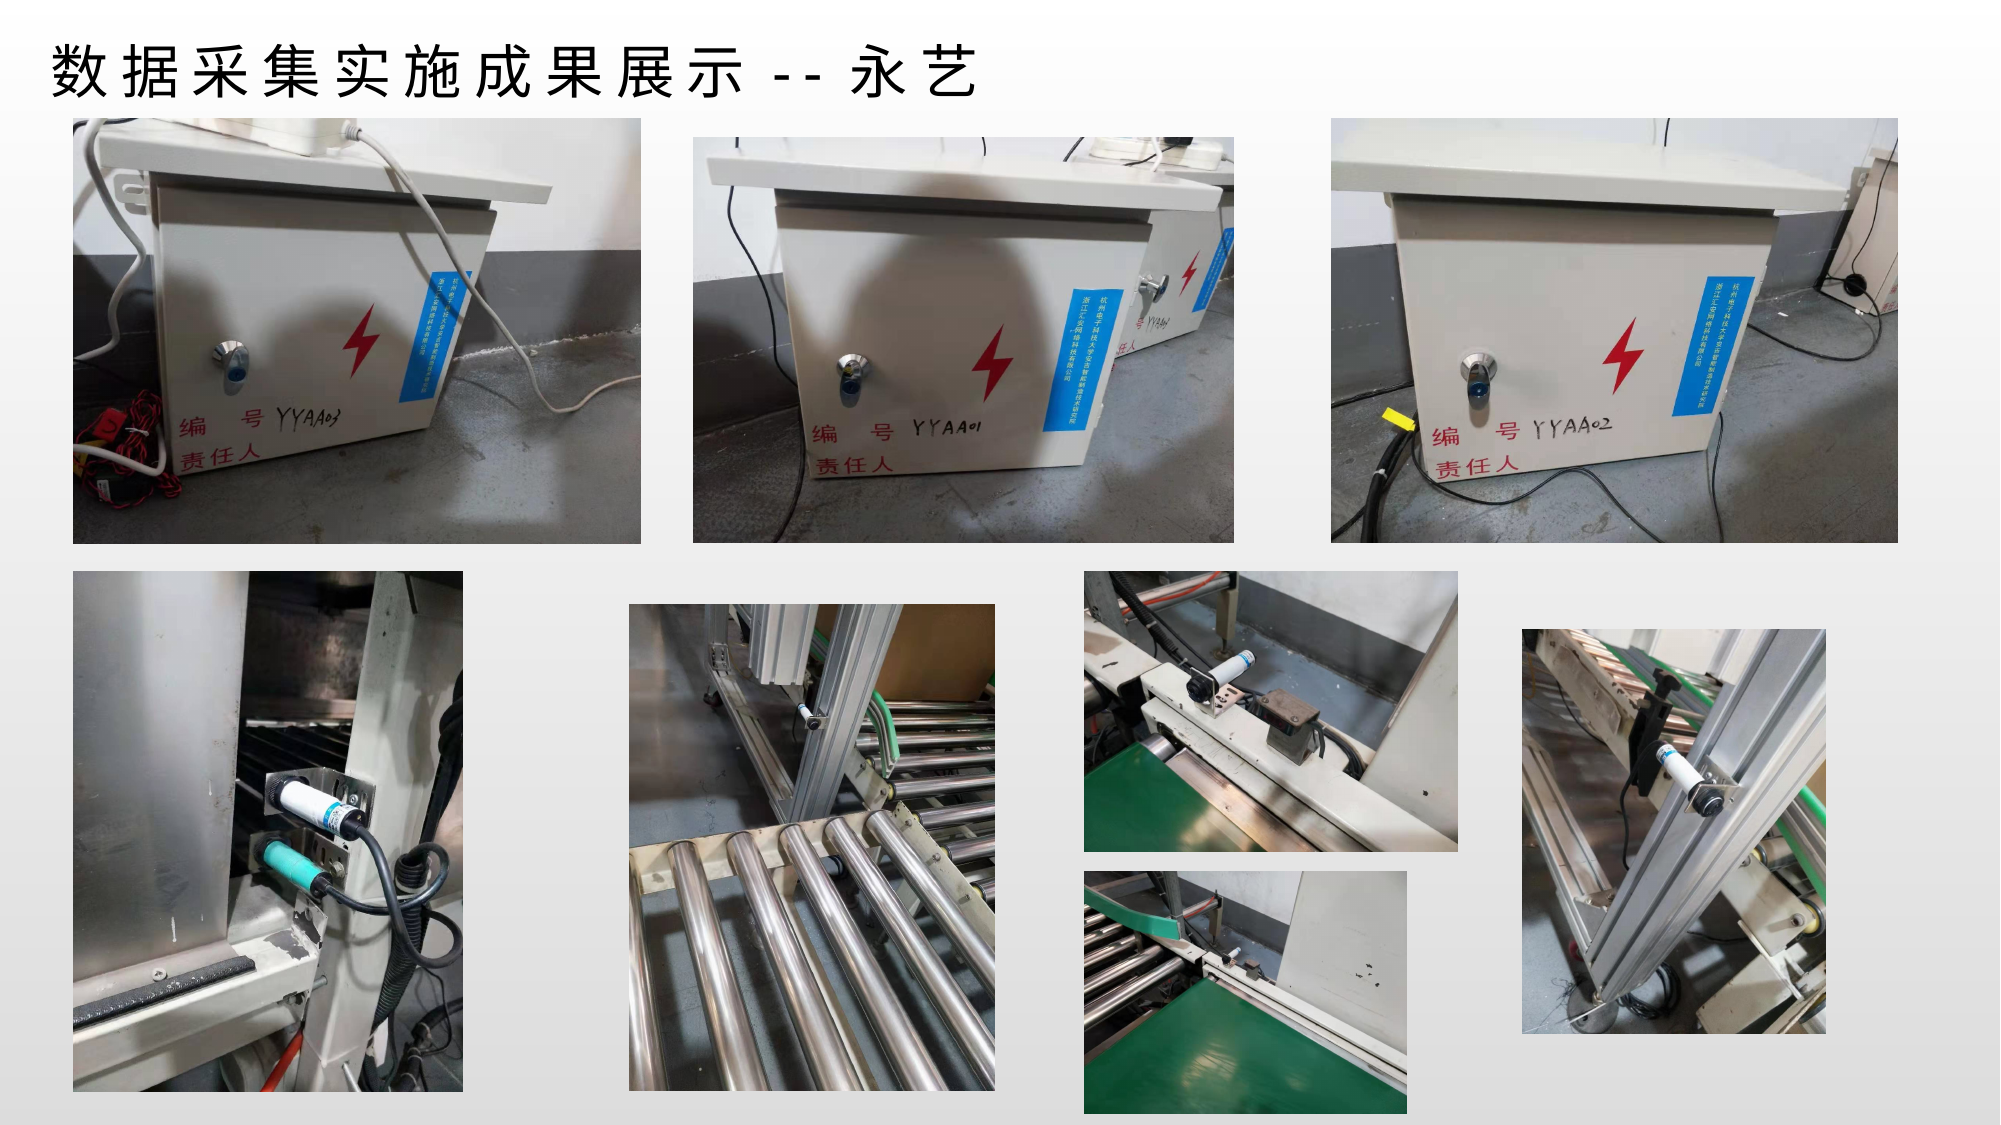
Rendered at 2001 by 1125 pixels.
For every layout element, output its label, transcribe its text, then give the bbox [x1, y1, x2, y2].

picture [1331, 118, 1898, 543]
picture [629, 604, 995, 1092]
picture [73, 118, 641, 544]
title 数据采集实施成果展示--永艺 [33, 28, 1814, 176]
picture [73, 571, 463, 1092]
picture [693, 137, 1234, 543]
picture [1084, 871, 1407, 1114]
picture [1522, 629, 1826, 1034]
picture [1084, 571, 1458, 852]
